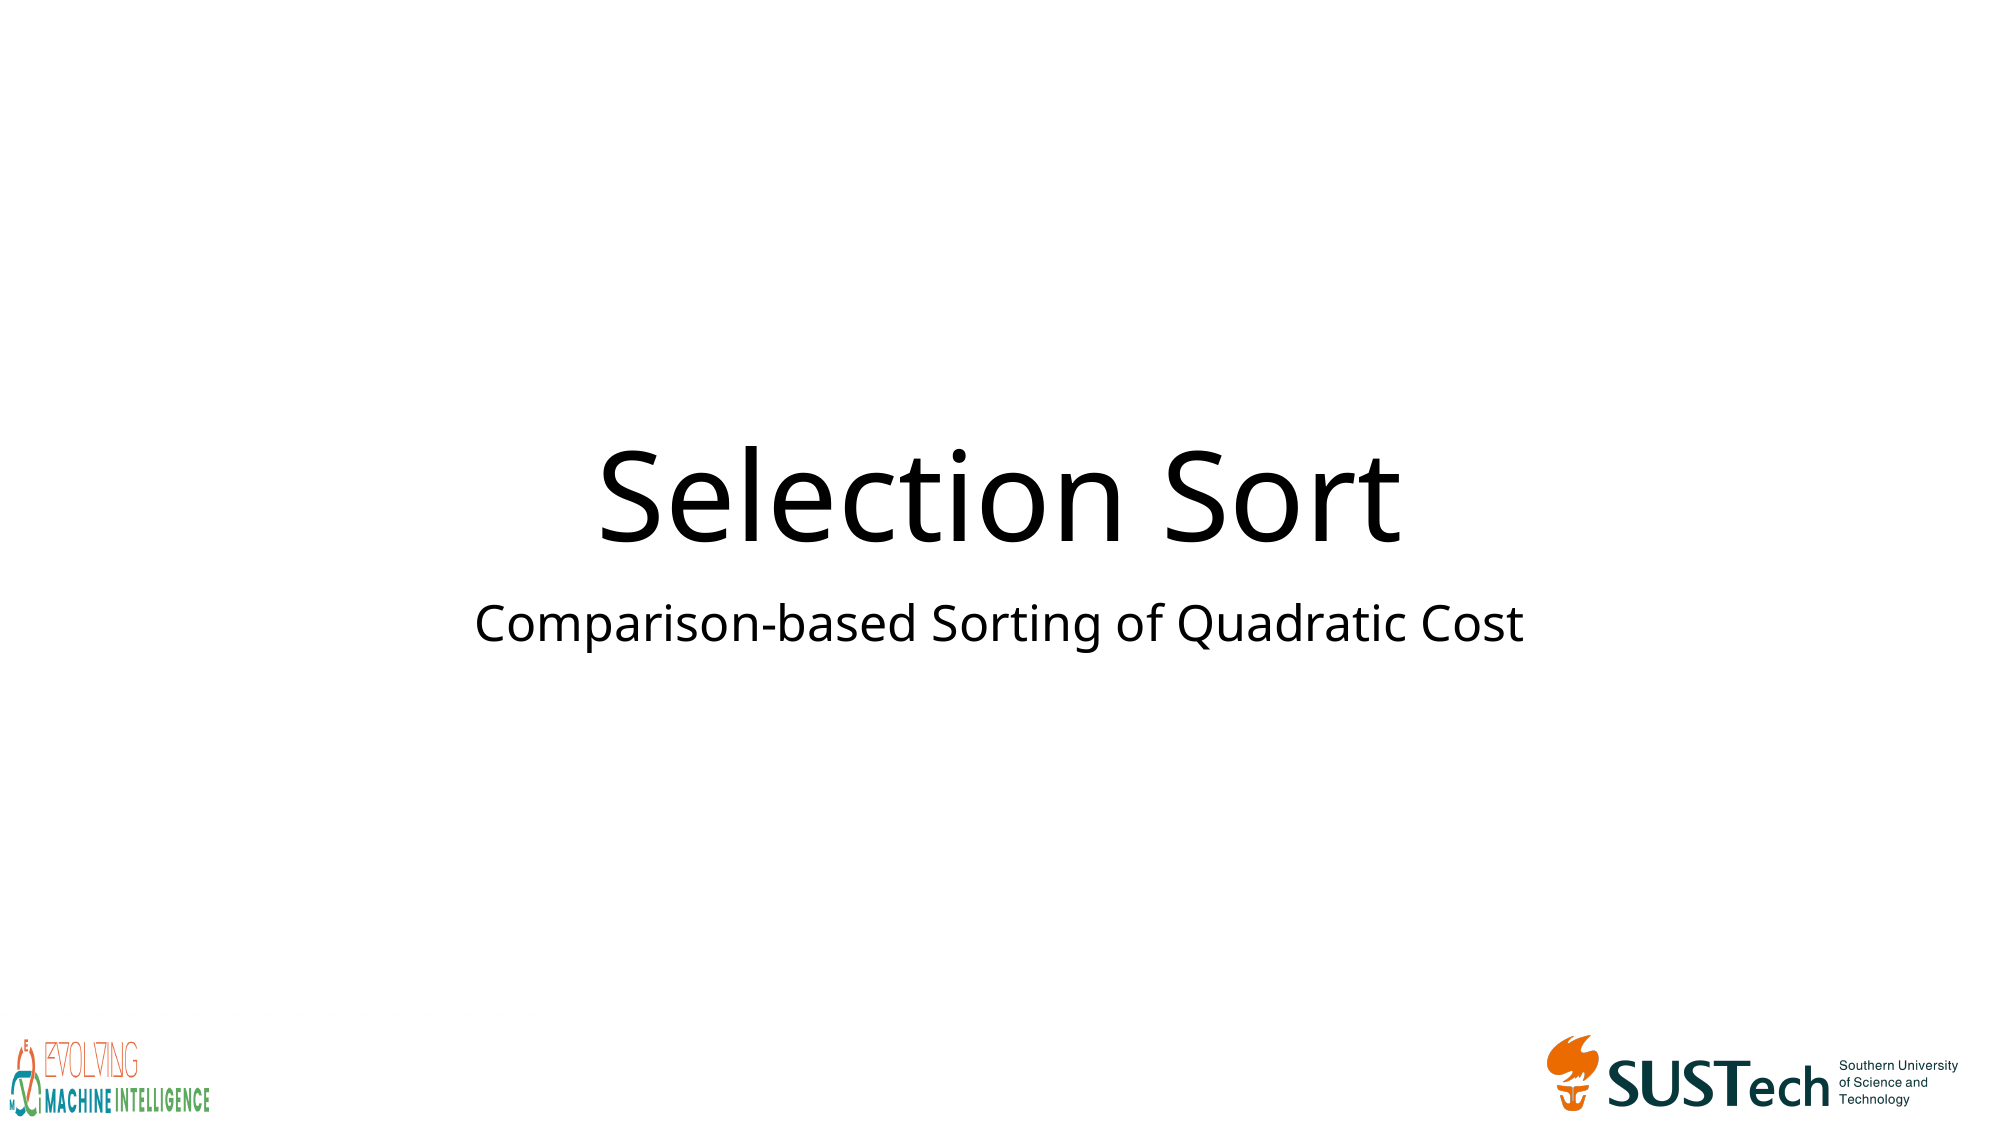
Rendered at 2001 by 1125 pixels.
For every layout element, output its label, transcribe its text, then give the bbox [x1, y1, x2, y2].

picture [1547, 1035, 1958, 1111]
picture [0, 1012, 547, 1125]
subtitle Comparison-based Sorting of Quadratic Cost [249, 590, 1750, 863]
title Selection Sort [249, 184, 1750, 576]
